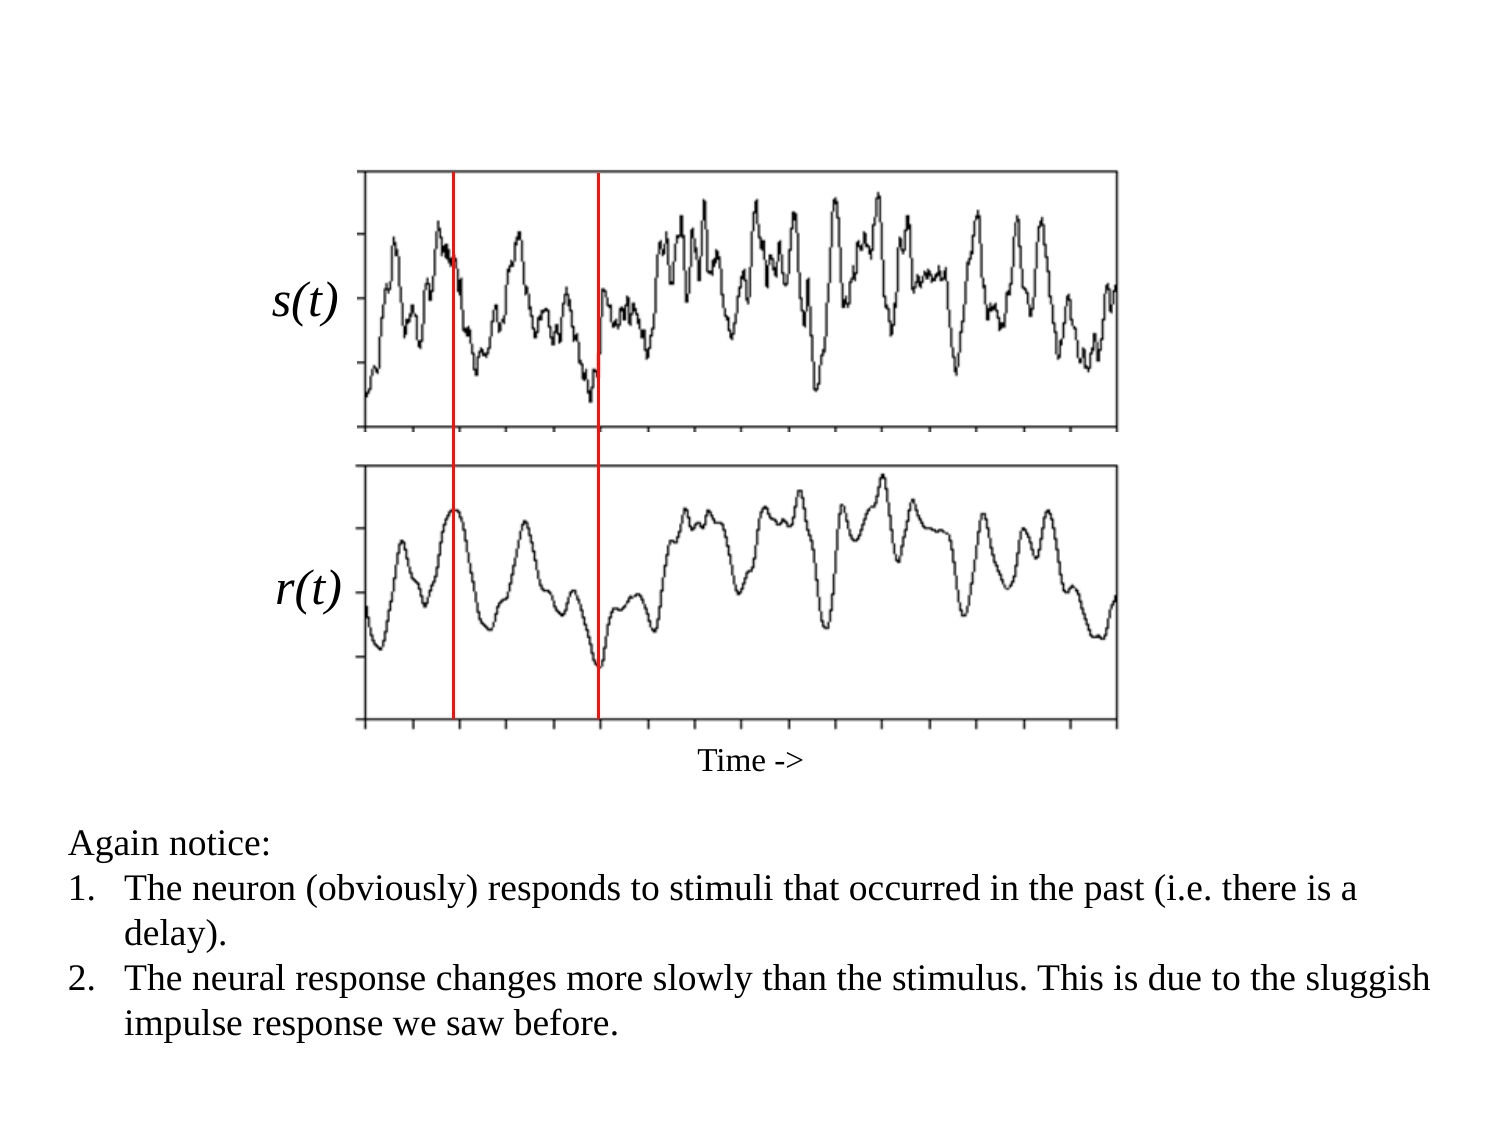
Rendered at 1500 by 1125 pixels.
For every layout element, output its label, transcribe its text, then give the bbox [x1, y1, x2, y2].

text_box Again notice: The neuron (obviously) responds to stimuli that occurred in the past (i.e. there is a delay). The neural response changes more slowly than the stimulus. This is due to the sluggish impulse response we saw before. [53, 810, 1449, 1051]
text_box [453, 171, 599, 720]
text_box Time -> [682, 741, 820, 786]
picture [354, 449, 1135, 732]
text_box s(t) [257, 258, 352, 334]
picture [357, 161, 1135, 433]
text_box r(t) [260, 547, 349, 622]
